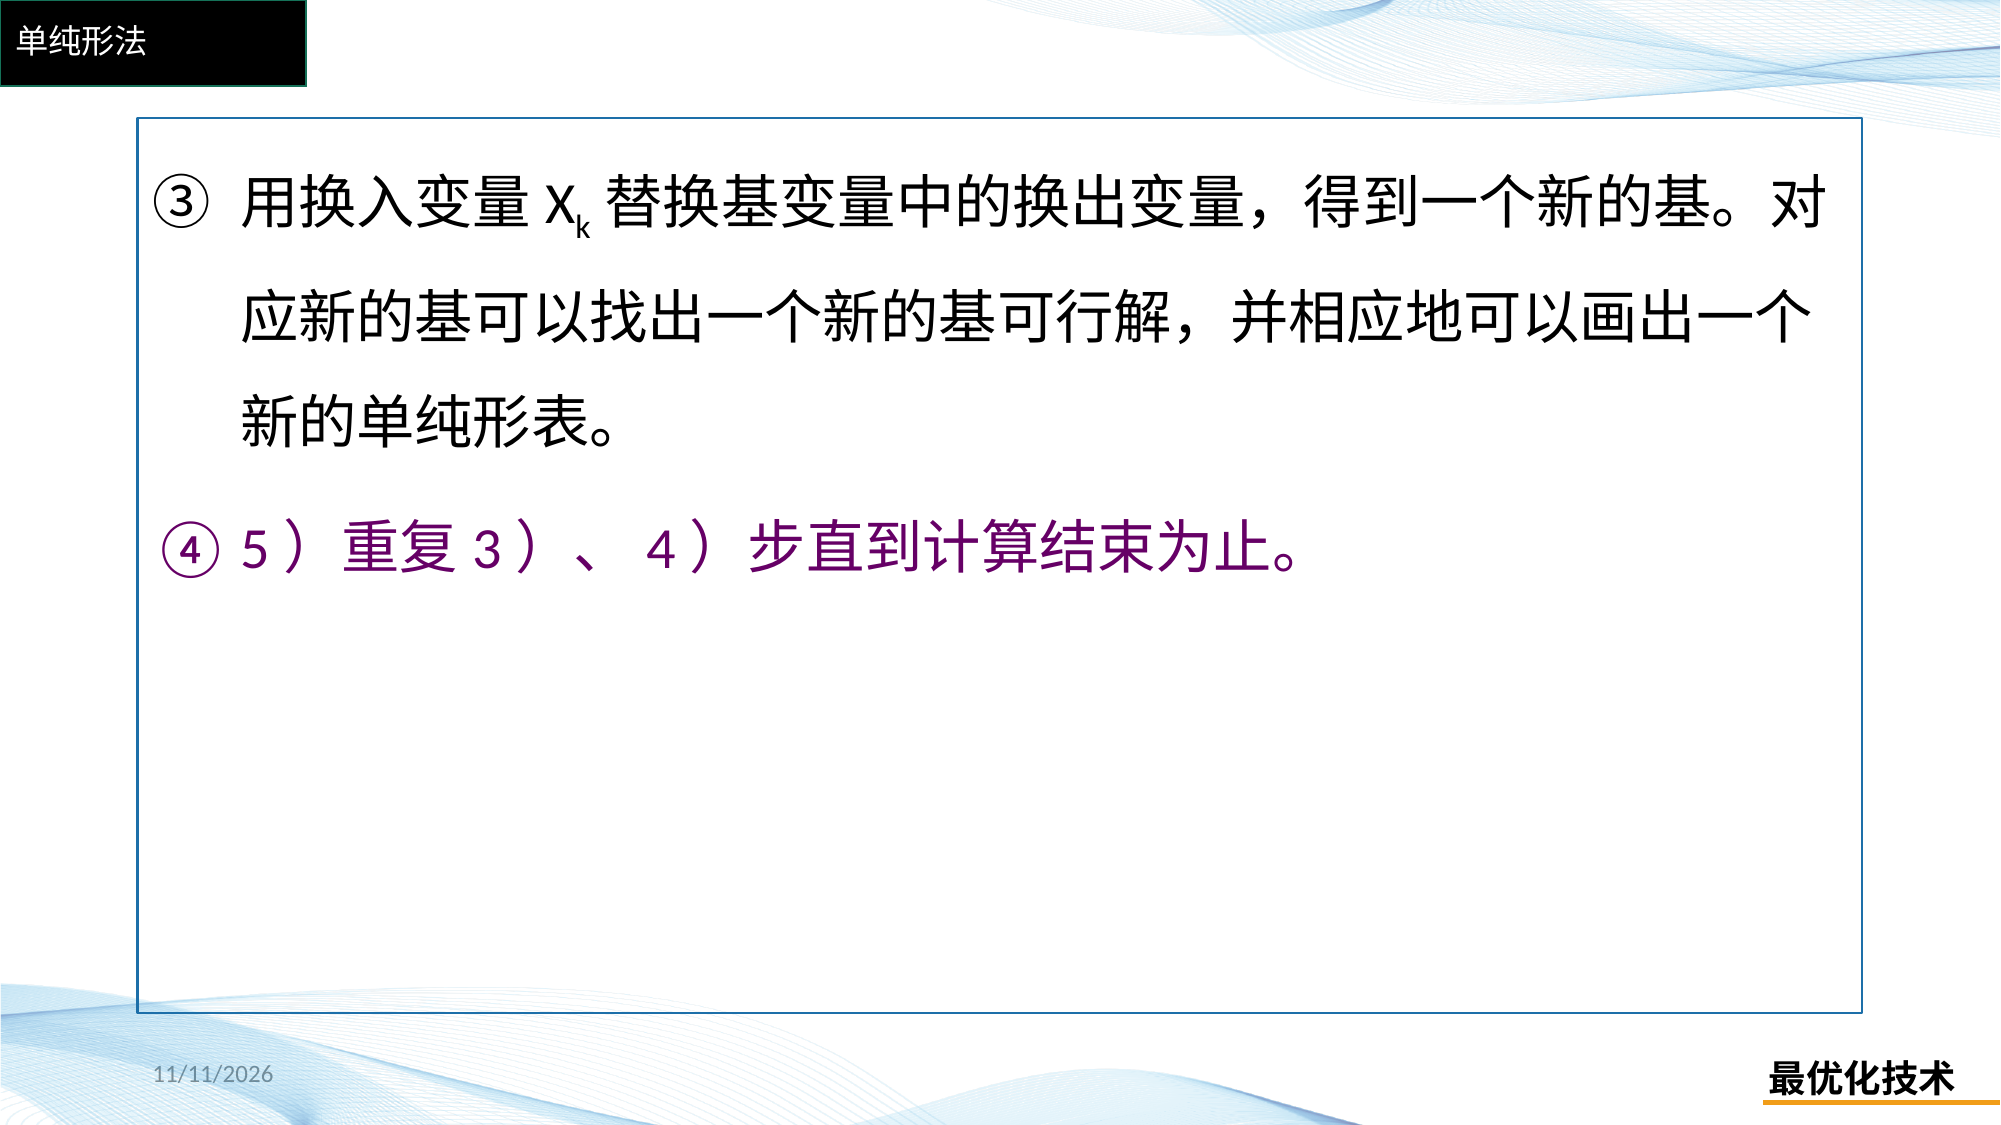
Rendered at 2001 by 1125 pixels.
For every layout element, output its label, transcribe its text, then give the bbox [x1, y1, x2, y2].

picture [885, 1, 1999, 148]
list 用换入变量Xk替换基变量中的换出变量，得到一个新的基。对应新的基可以找出一个新的基可行解，并相应地可以画出一个新的单纯形表。 5）重复3）、4）步直到计算结束为止。 [136, 117, 1863, 1014]
picture [2, 977, 1590, 1125]
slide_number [137, 1042, 588, 1103]
title 单纯形法 [0, 0, 1725, 86]
